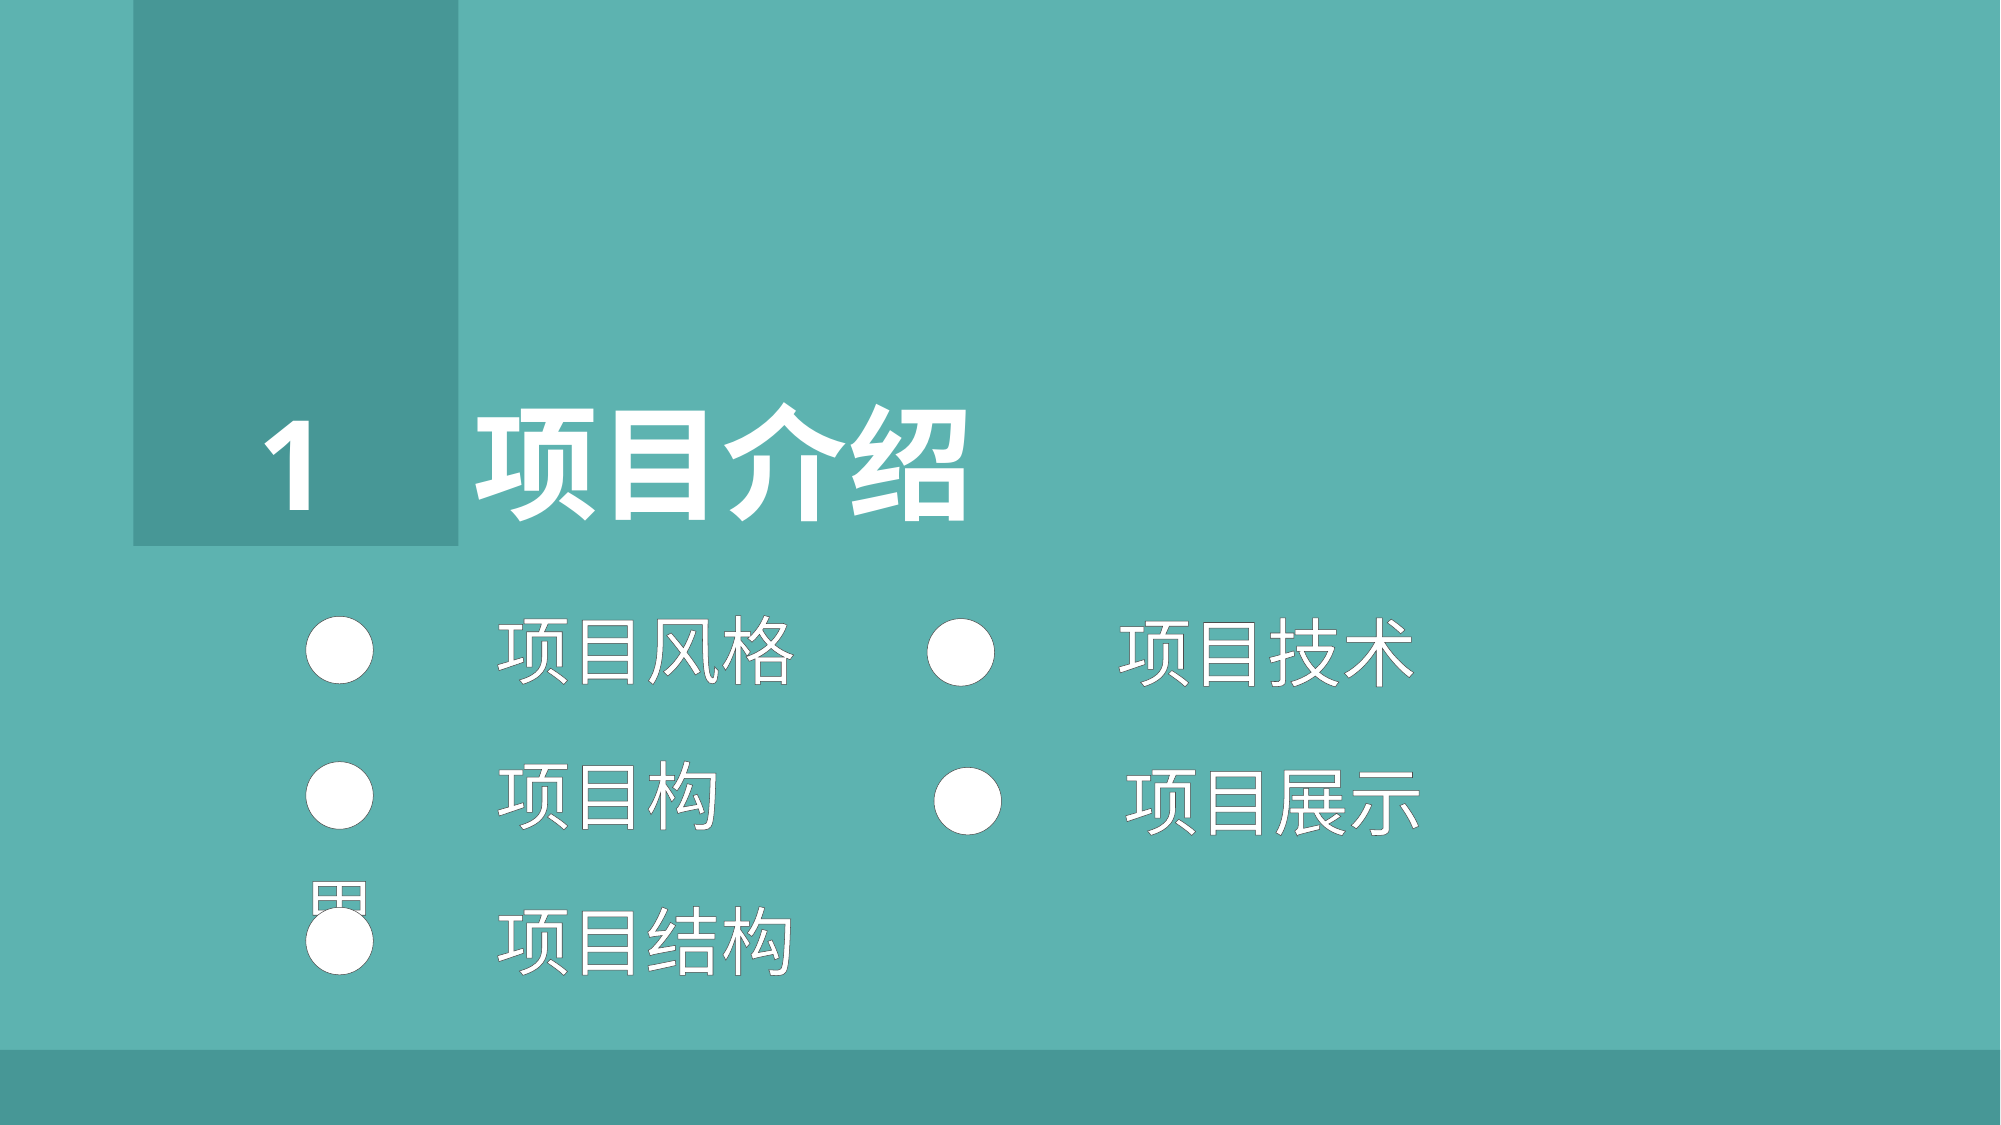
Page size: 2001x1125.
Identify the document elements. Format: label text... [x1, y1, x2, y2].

text_box ● 项目结构 [287, 860, 1028, 992]
list 1 [133, 394, 455, 545]
text_box ● 项目风格 [287, 569, 1028, 701]
text_box ● 项目构思 [287, 714, 811, 860]
text_box ● 项目技术 [908, 571, 1649, 704]
text_box ● 项目展示 [915, 720, 1656, 852]
list 项目介绍 [458, 394, 1598, 545]
